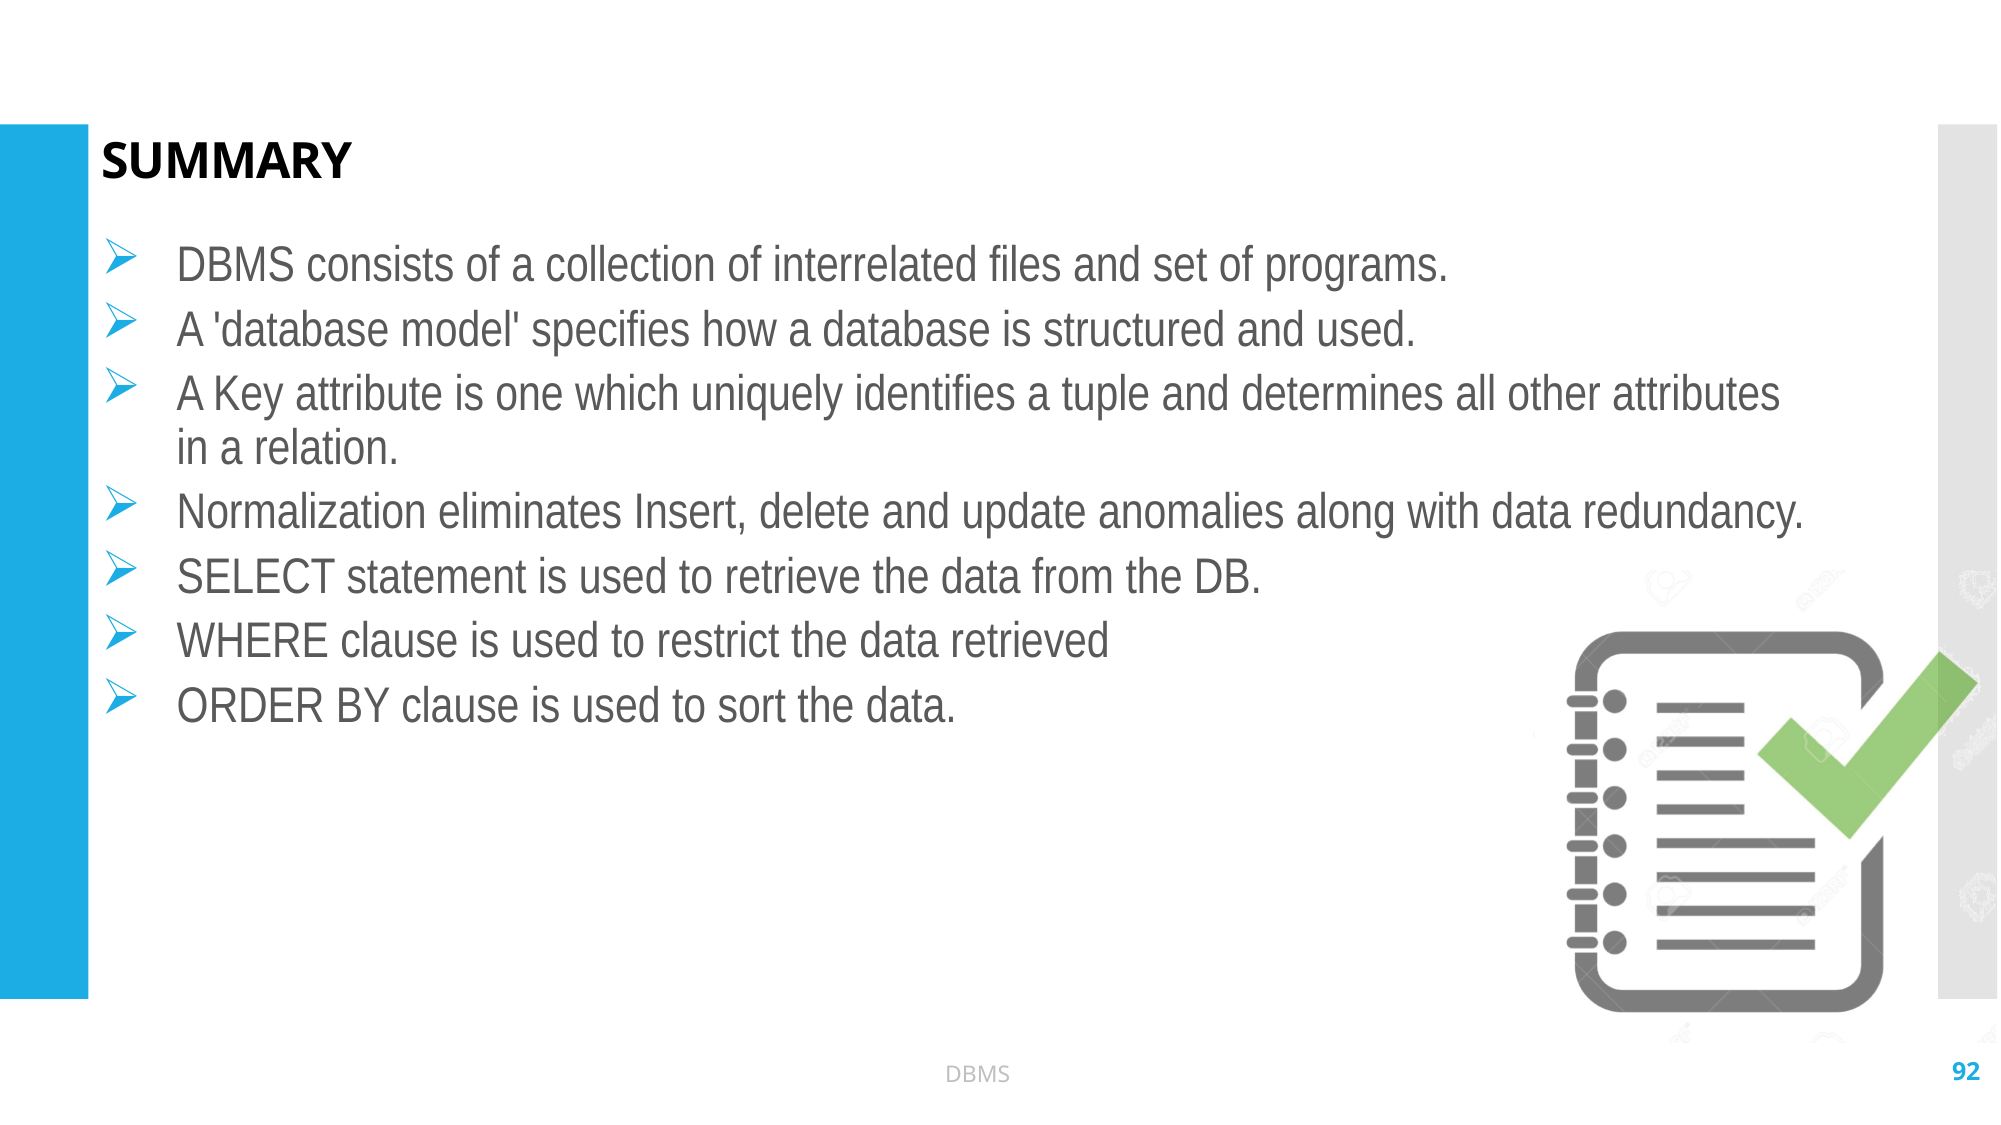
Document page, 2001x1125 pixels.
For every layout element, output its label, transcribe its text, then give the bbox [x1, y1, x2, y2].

list DBMS consists of a collection of interrelated files and set of programs. A 'database model' specifies how a database is structured and used. A Key attribute is one which uniquely identifies a tuple and determines all other attributes in a relation. Normalization eliminates Insert, delete and update anomalies along with data redundancy. SELECT statement is used to retrieve the data from the DB. WHERE clause is used to restrict the data retrieved ORDER BY clause is used to sort the data. [86, 231, 1830, 1036]
title SUMMARY [86, 128, 1653, 189]
footer DBMS [493, 1045, 1463, 1106]
slide_number 92 [1744, 1043, 1996, 1103]
picture [1532, 569, 1996, 1043]
